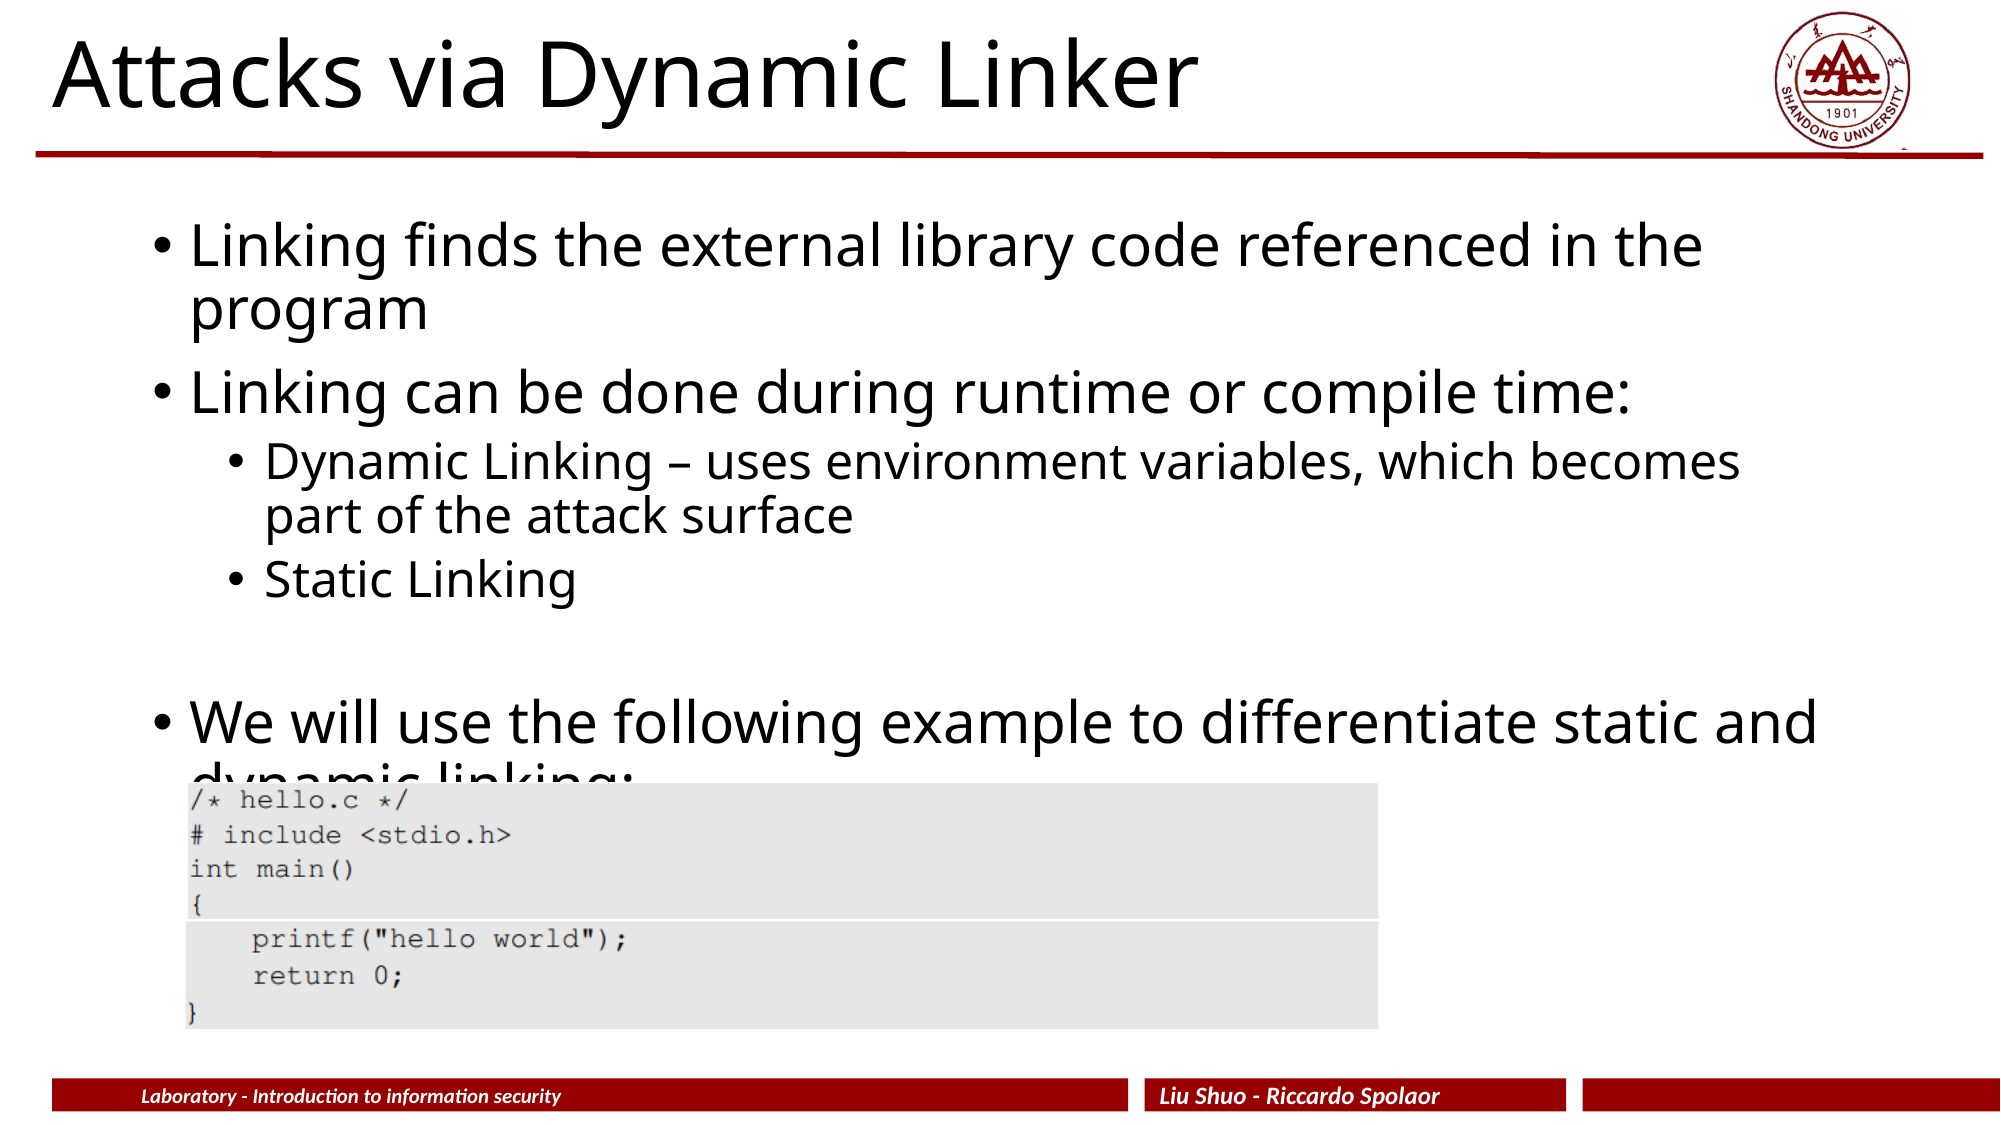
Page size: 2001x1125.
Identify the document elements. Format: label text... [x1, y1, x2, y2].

title Attacks via Dynamic Linker [37, 0, 1763, 157]
picture [1774, 10, 1911, 150]
list Linking finds the external library code referenced in the program Linking can be done during runtime or compile time: Dynamic Linking – uses environment variables, which becomes part of the attack surface Static Linking We will use the following example to differentiate static and dynamic linking: [137, 208, 1863, 1014]
picture [185, 782, 1379, 1029]
